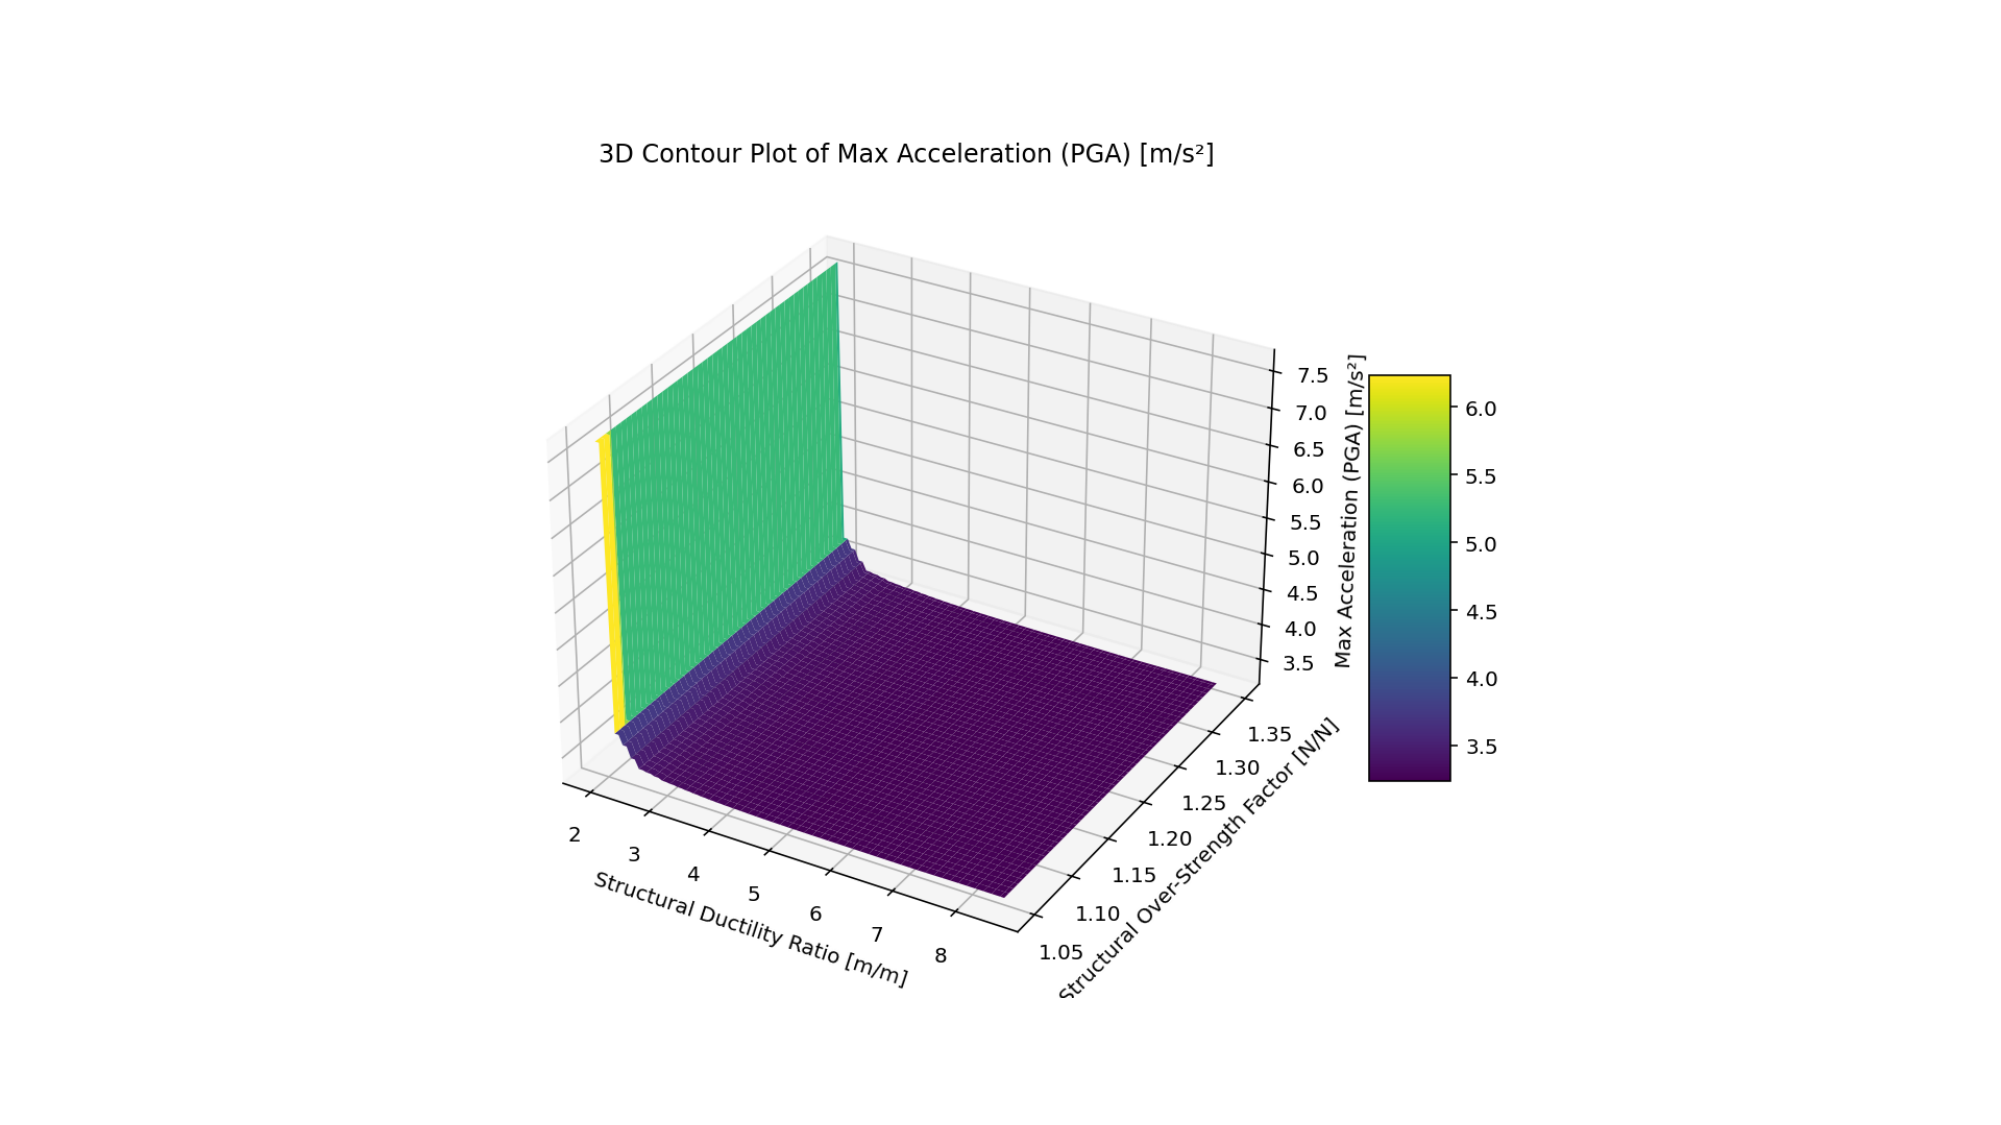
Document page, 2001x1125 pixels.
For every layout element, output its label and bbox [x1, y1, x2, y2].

picture [486, 127, 1513, 998]
